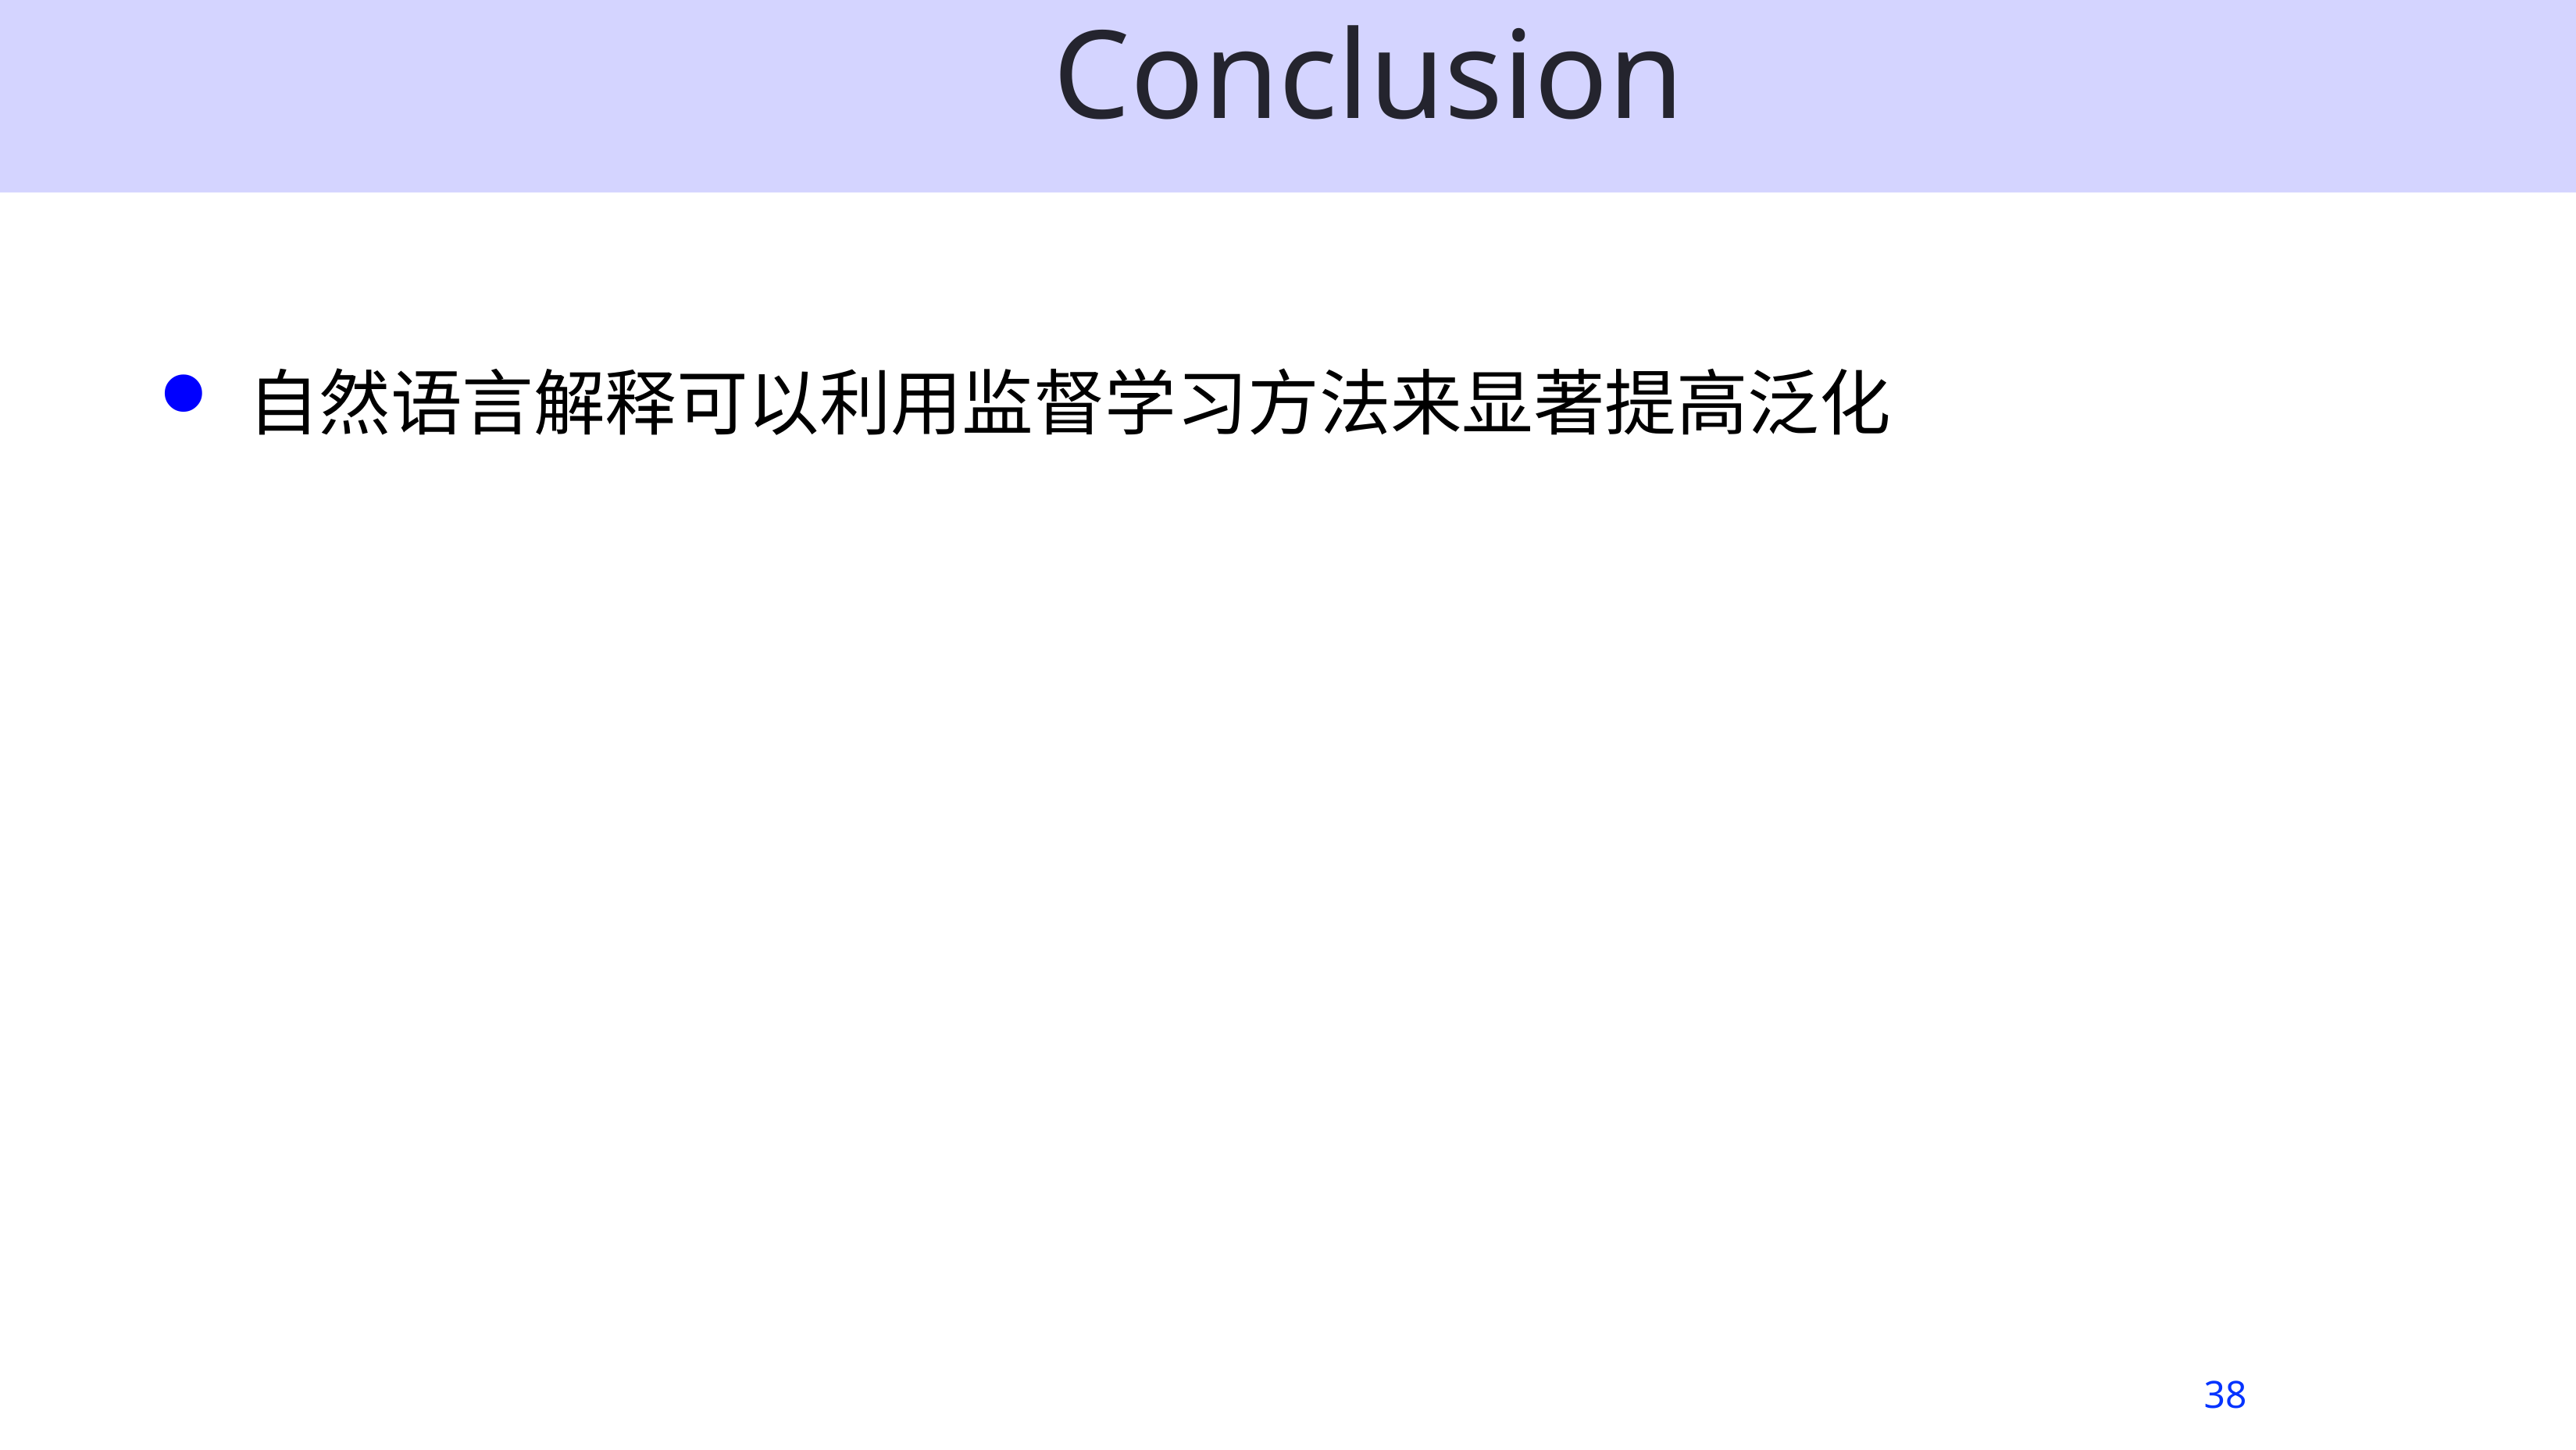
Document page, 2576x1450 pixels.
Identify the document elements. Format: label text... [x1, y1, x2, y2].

text_box 38 [2199, 1377, 2275, 1422]
title Conclusion [1053, 0, 2030, 145]
text_box 自然语言解释可以利用监督学习方法来显著提高泛化 [155, 356, 2060, 445]
